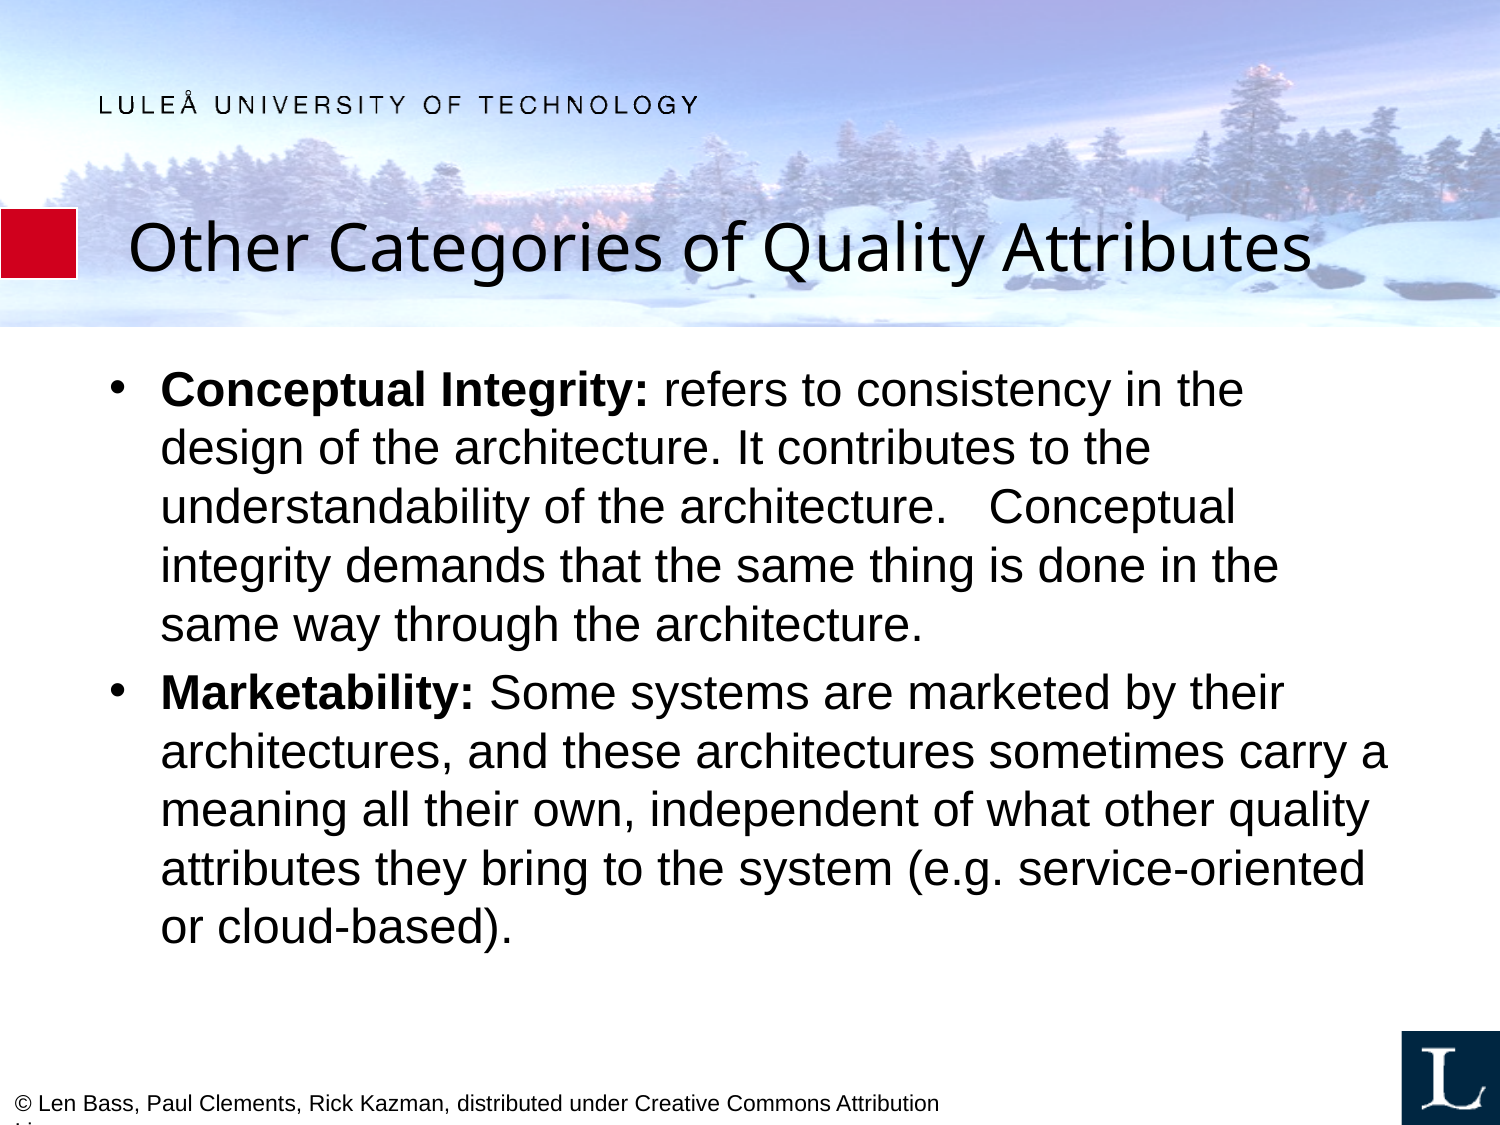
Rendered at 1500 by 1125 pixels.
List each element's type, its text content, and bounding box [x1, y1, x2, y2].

title Other Categories of Quality Attributes [111, 160, 1412, 330]
picture [100, 90, 697, 114]
picture [1399, 1031, 1500, 1125]
footer © Len Bass, Paul Clements, Rick Kazman, distributed under Creative Commons Attribution License [0, 1081, 1040, 1125]
list Conceptual Integrity: refers to consistency in the design of the architecture. It contributes to the understandability of the architecture. Conceptual integrity demands that the same thing is done in the same way through the architecture. Marketability: Some systems are marketed by their architectures, and these architectures sometimes carry a meaning all their own, independent of what other quality attributes they bring to the system (e.g. service-oriented or cloud-based). [94, 350, 1412, 975]
